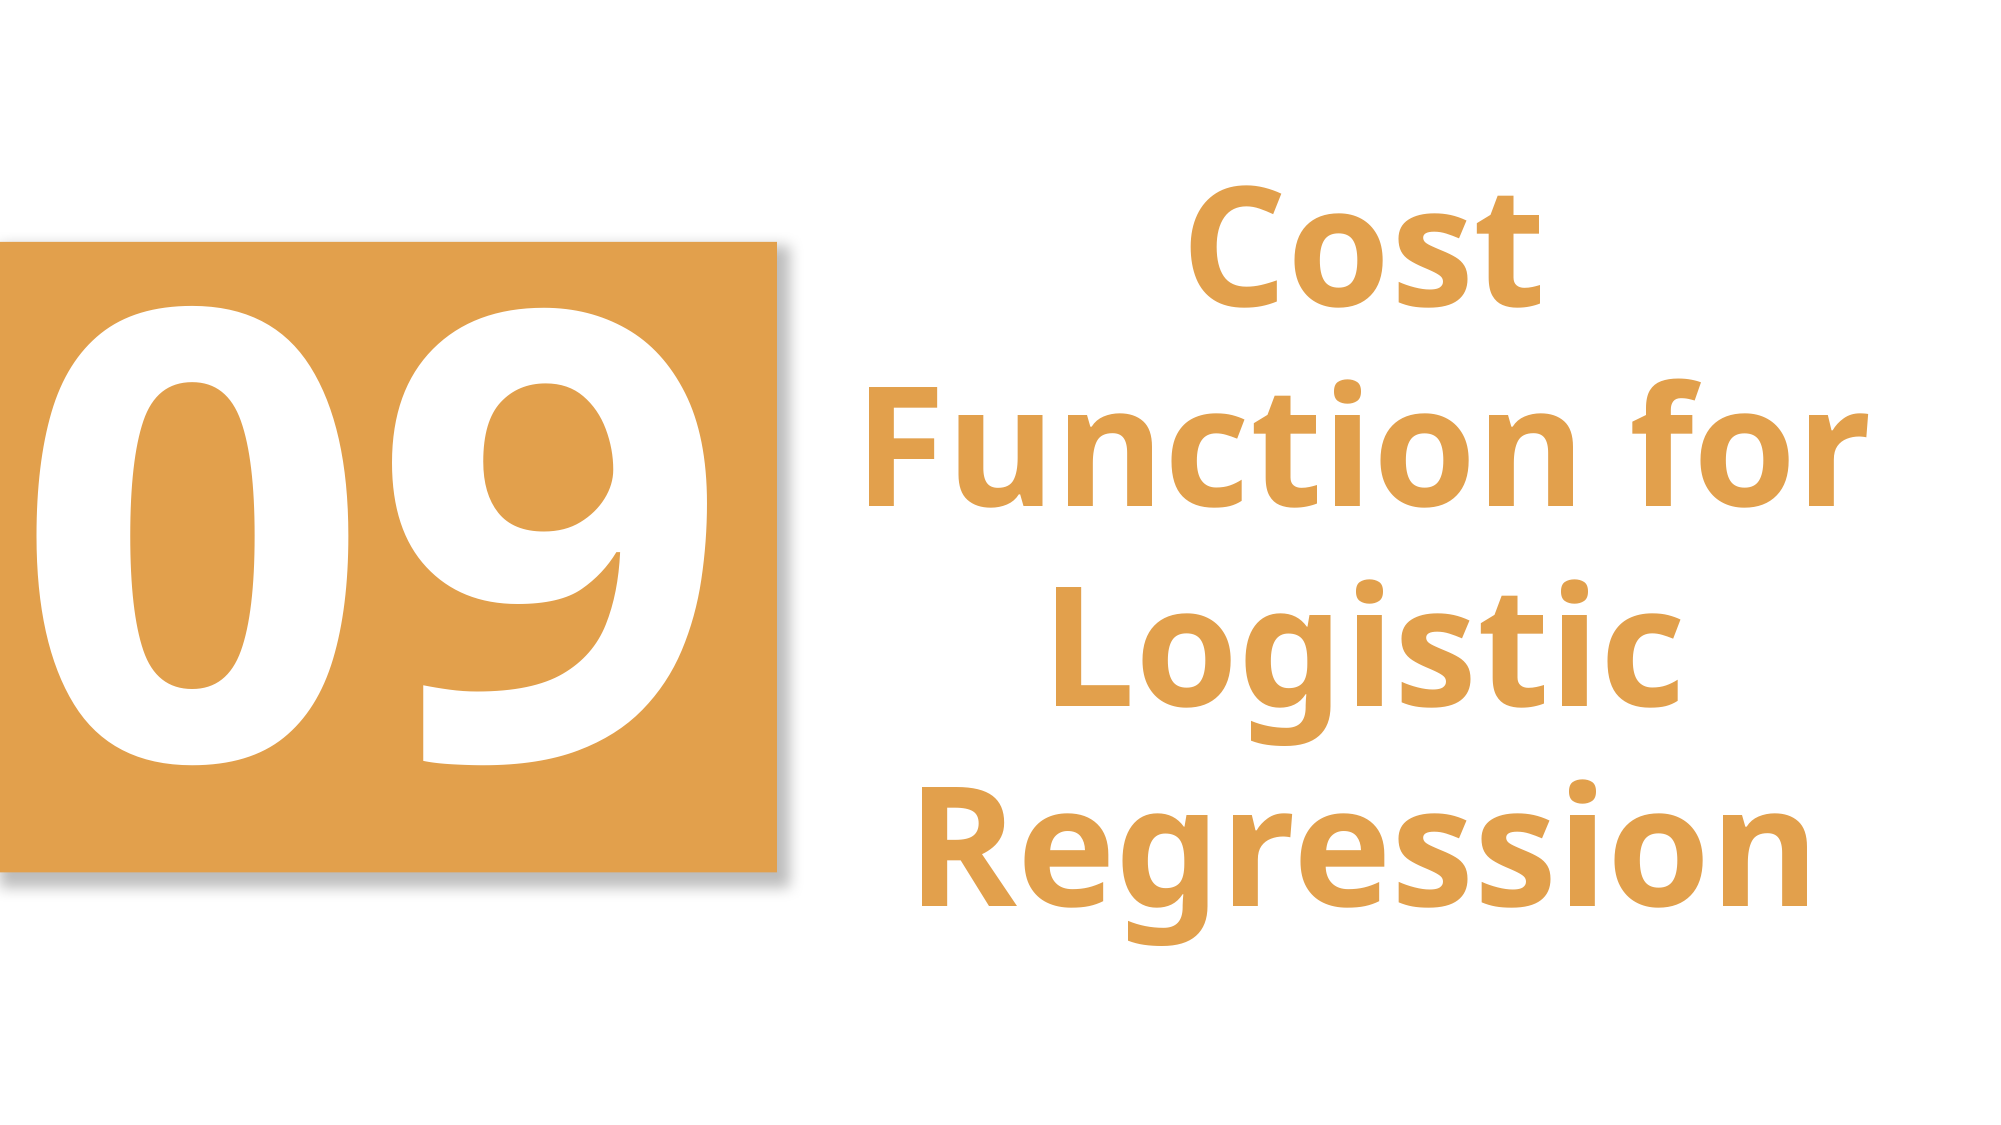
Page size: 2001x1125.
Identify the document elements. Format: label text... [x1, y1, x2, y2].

list Cost Function for Logistic Regression [814, 241, 1914, 839]
list 09 [0, 241, 777, 873]
